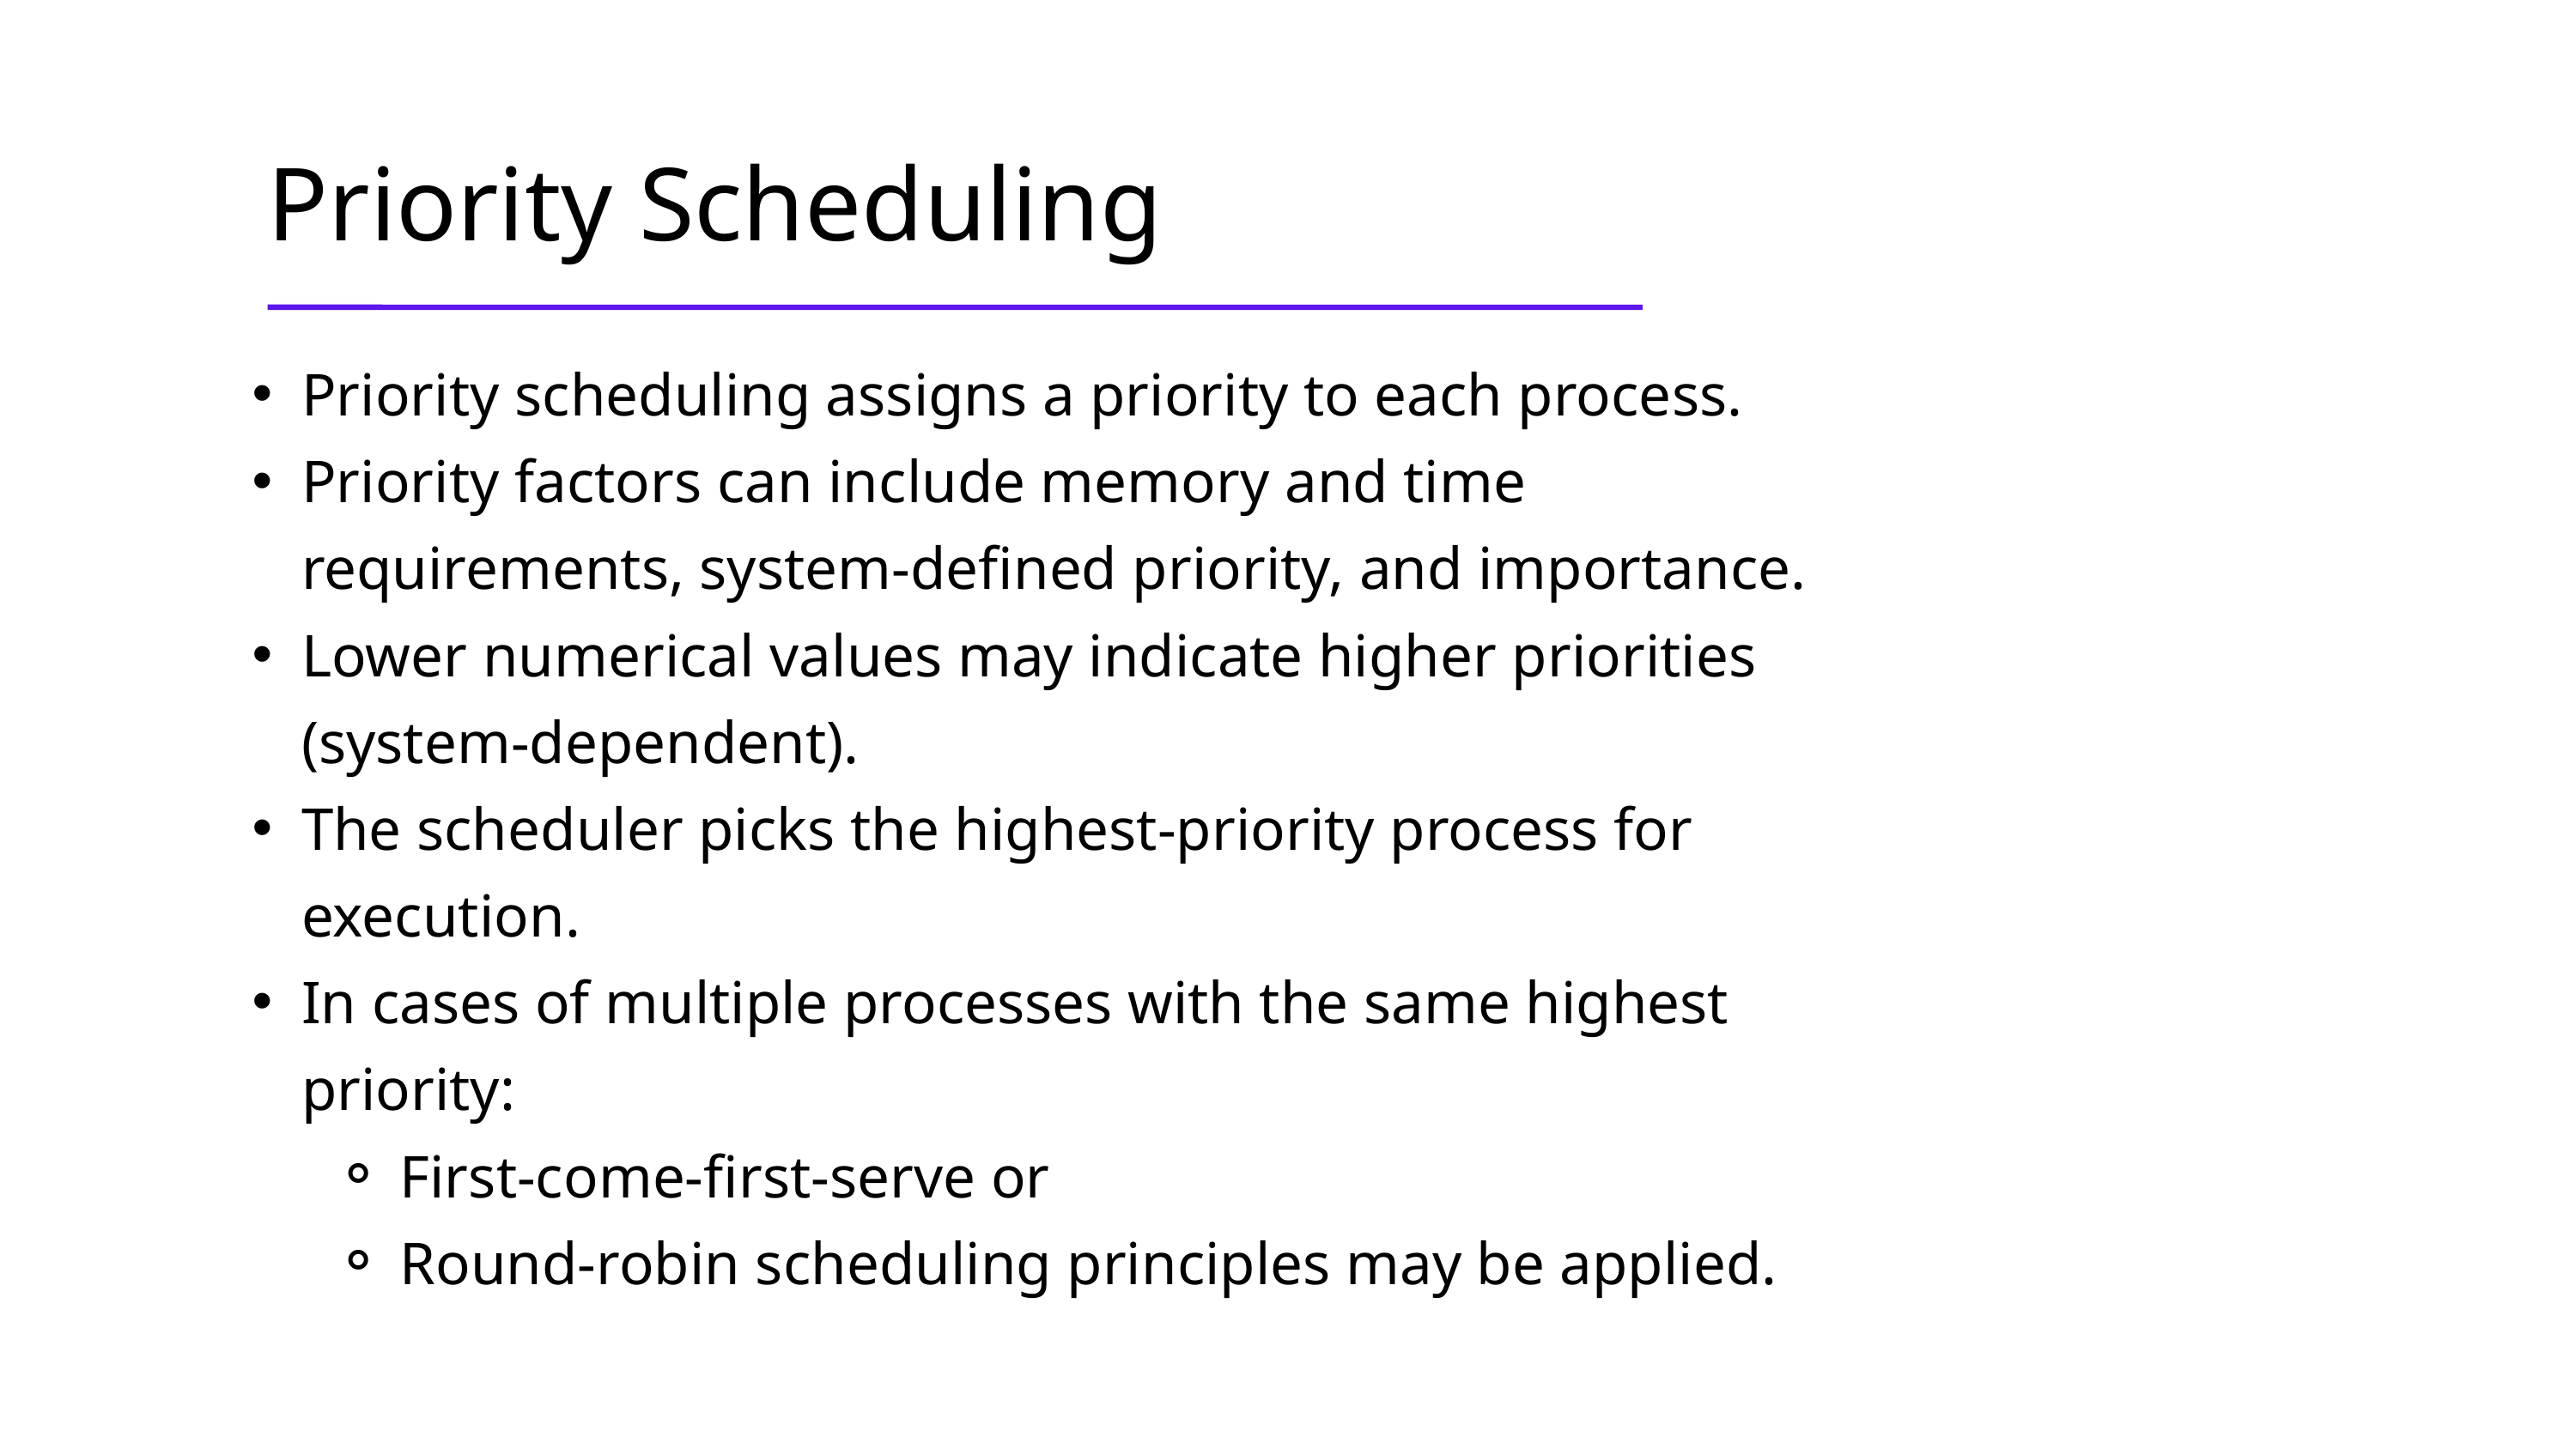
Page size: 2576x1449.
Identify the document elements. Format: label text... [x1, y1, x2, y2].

text_box Priority Scheduling [267, 140, 1242, 262]
text_box Priority scheduling assigns a priority to each process. Priority factors can include memory and time requirements, system-defined priority, and importance. Lower numerical values may indicate higher priorities (system-dependent). The scheduler picks the highest-priority process for execution. In cases of multiple processes with the same highest priority: First-come-first-serve or Round-robin scheduling principles may be applied. [203, 340, 1924, 1383]
